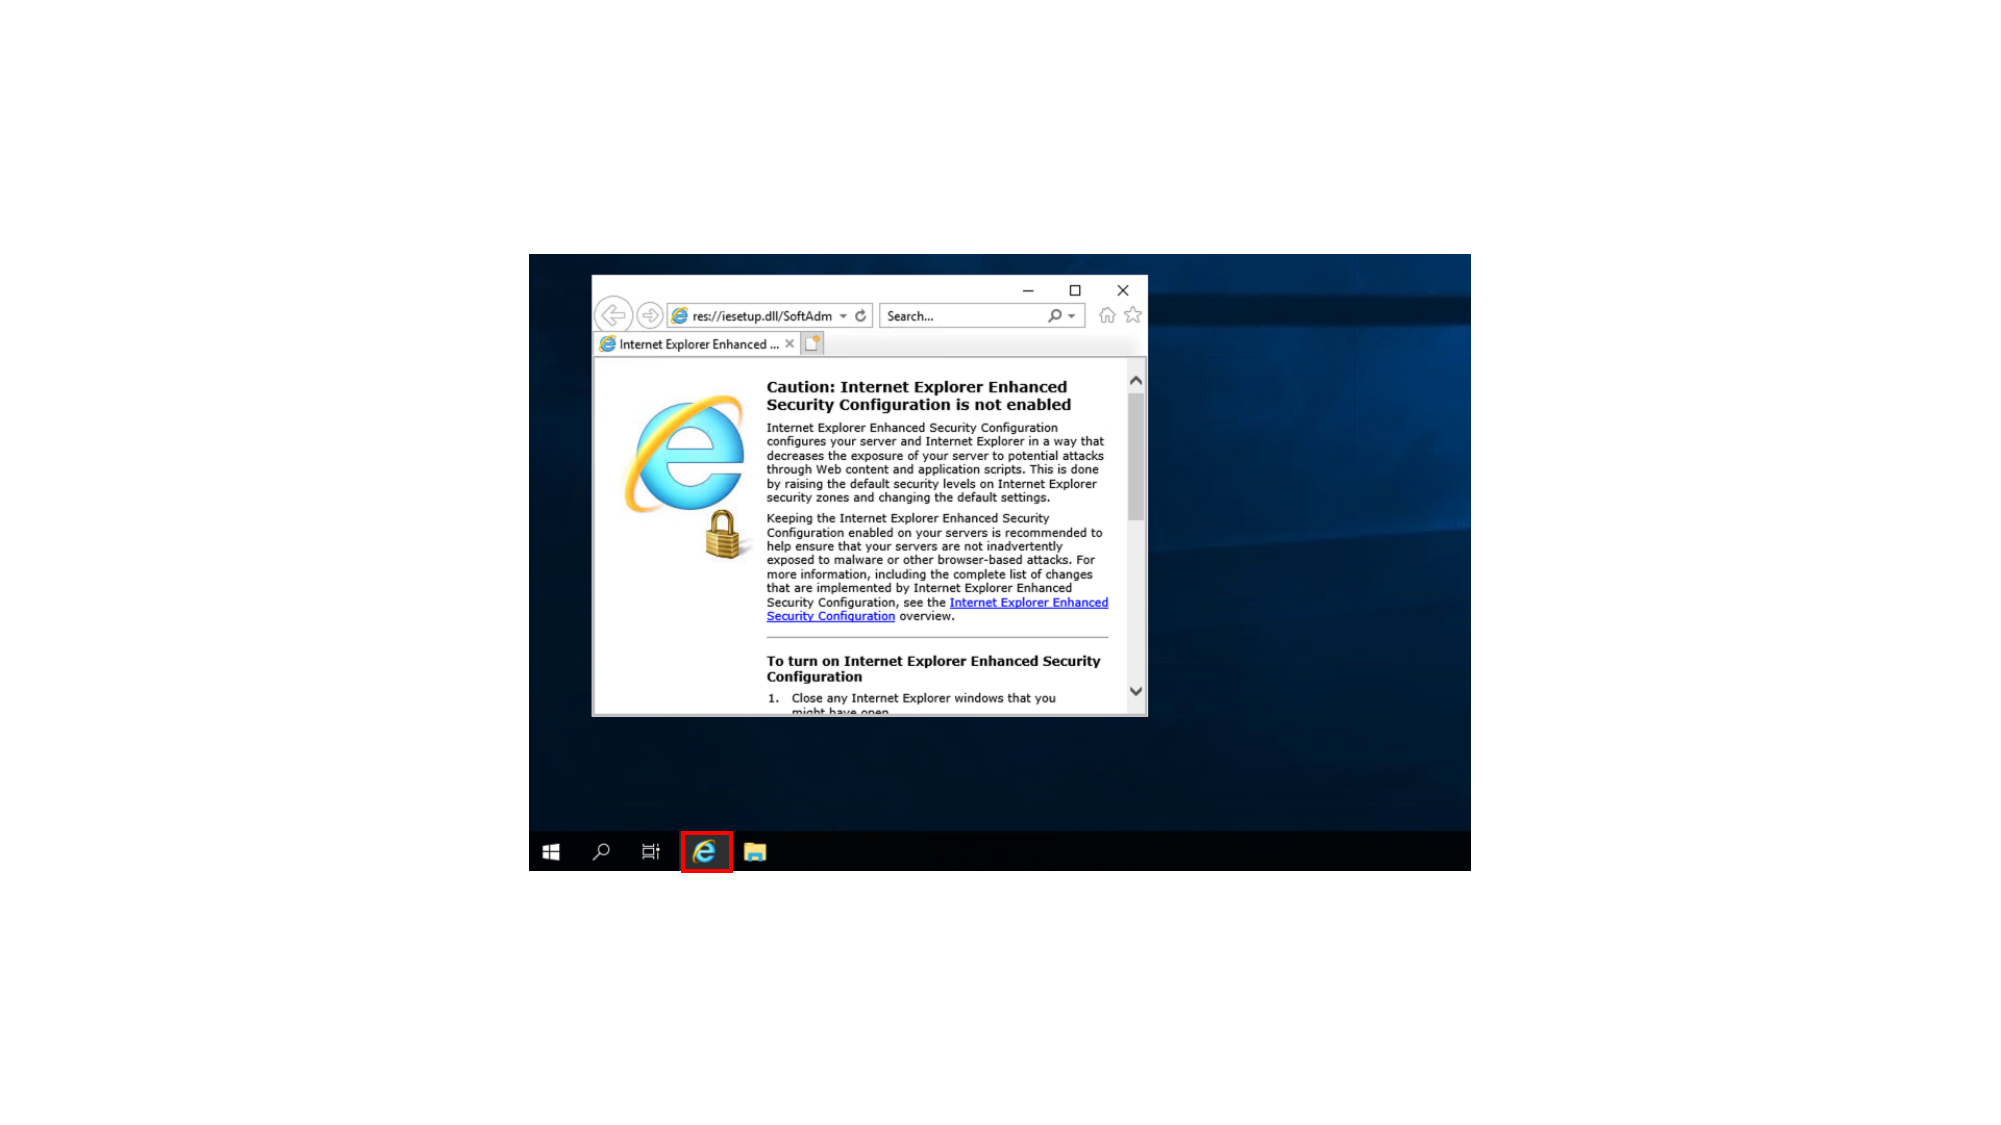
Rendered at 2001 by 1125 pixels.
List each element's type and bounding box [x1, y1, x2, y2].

text_box [529, 254, 1471, 871]
